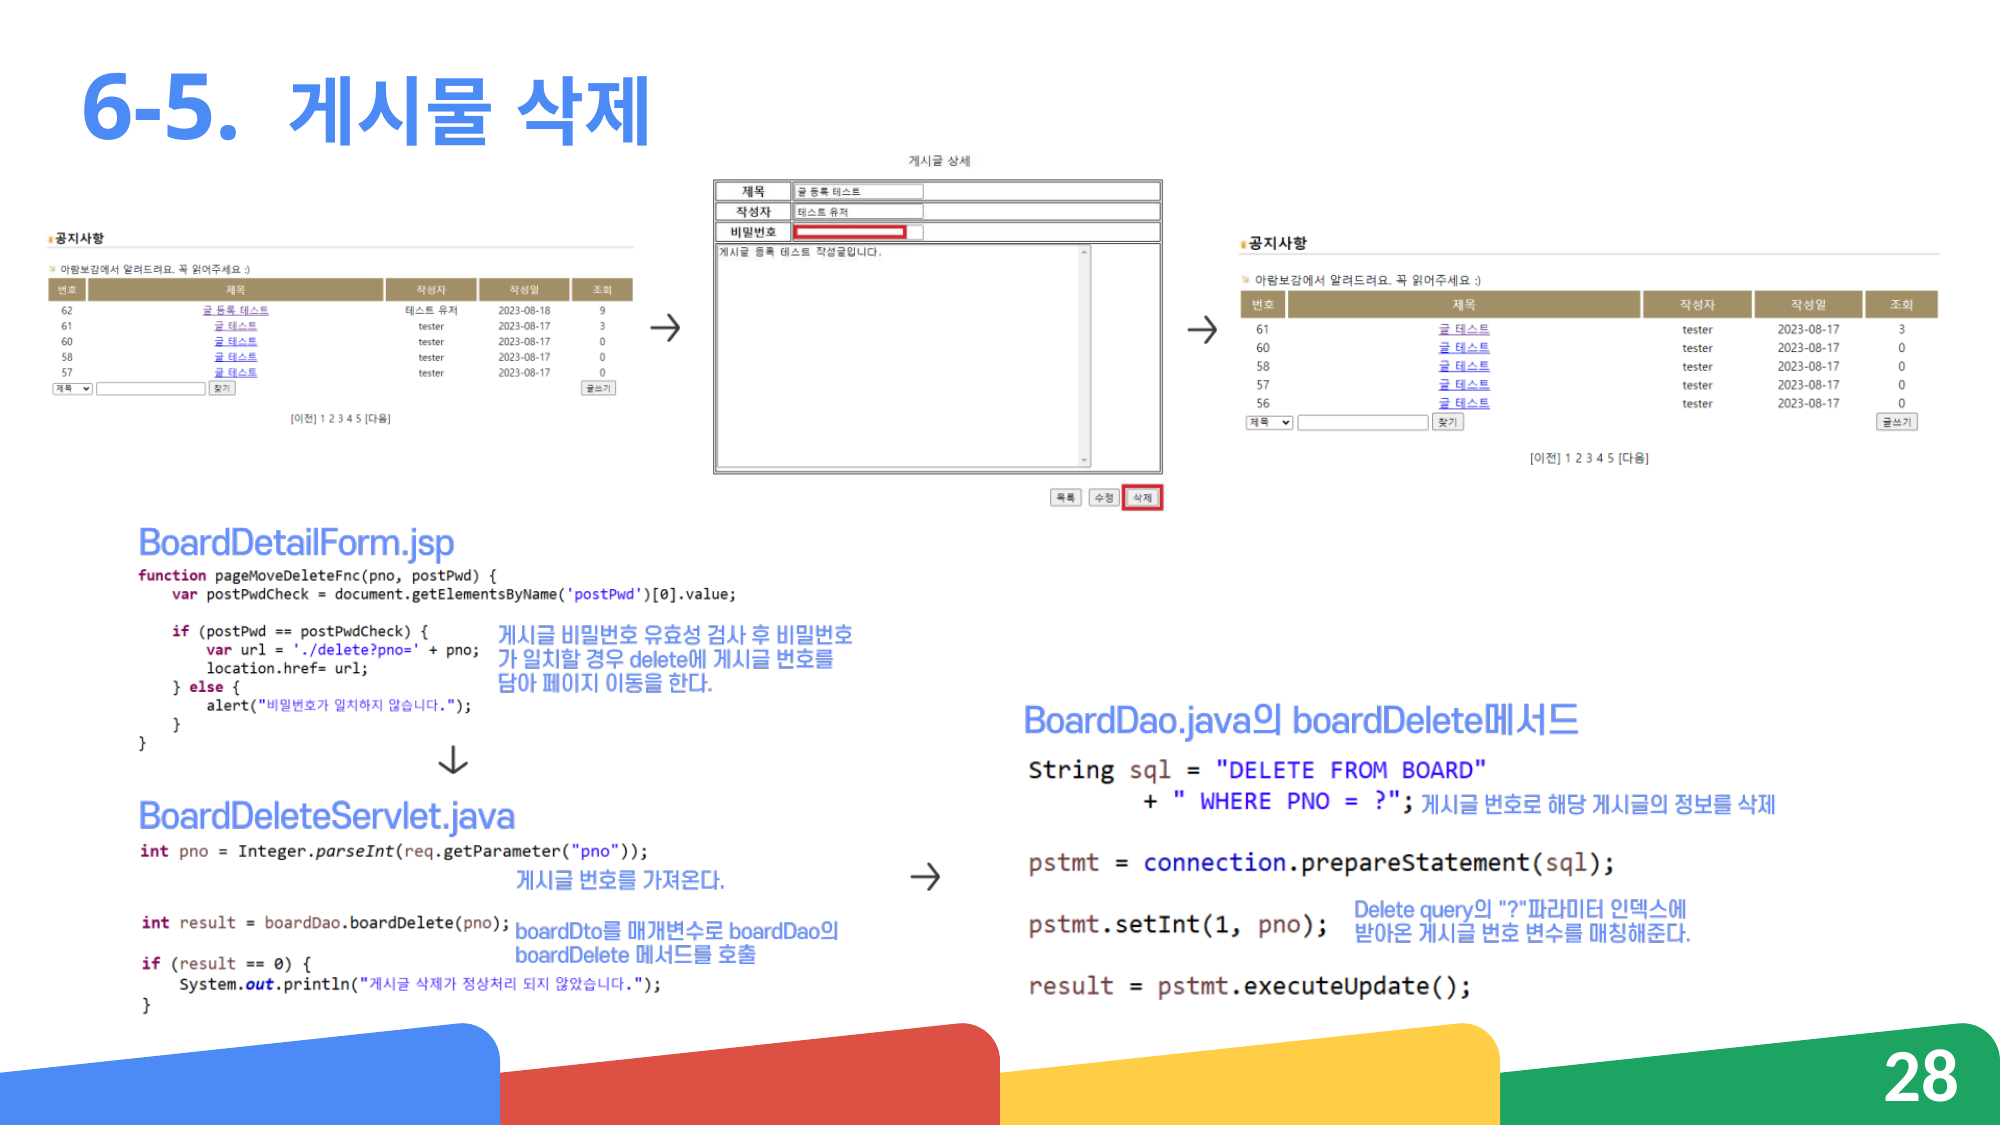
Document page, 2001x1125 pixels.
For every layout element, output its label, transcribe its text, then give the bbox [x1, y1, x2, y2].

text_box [1235, 227, 1946, 472]
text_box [138, 910, 665, 1019]
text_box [650, 313, 680, 342]
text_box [910, 861, 940, 891]
picture [1348, 889, 1712, 969]
picture [127, 771, 858, 990]
picture [127, 498, 489, 605]
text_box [1024, 754, 1621, 1003]
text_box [712, 144, 1167, 512]
text_box 6-5. 게시물 삭제 [66, 52, 1579, 223]
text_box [43, 226, 637, 429]
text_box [438, 745, 468, 774]
picture [1012, 684, 1614, 777]
text_box 28 [1789, 1018, 1975, 1124]
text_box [1187, 315, 1217, 344]
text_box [138, 566, 739, 755]
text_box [138, 840, 651, 863]
picture [490, 614, 876, 719]
picture [1413, 783, 1796, 841]
